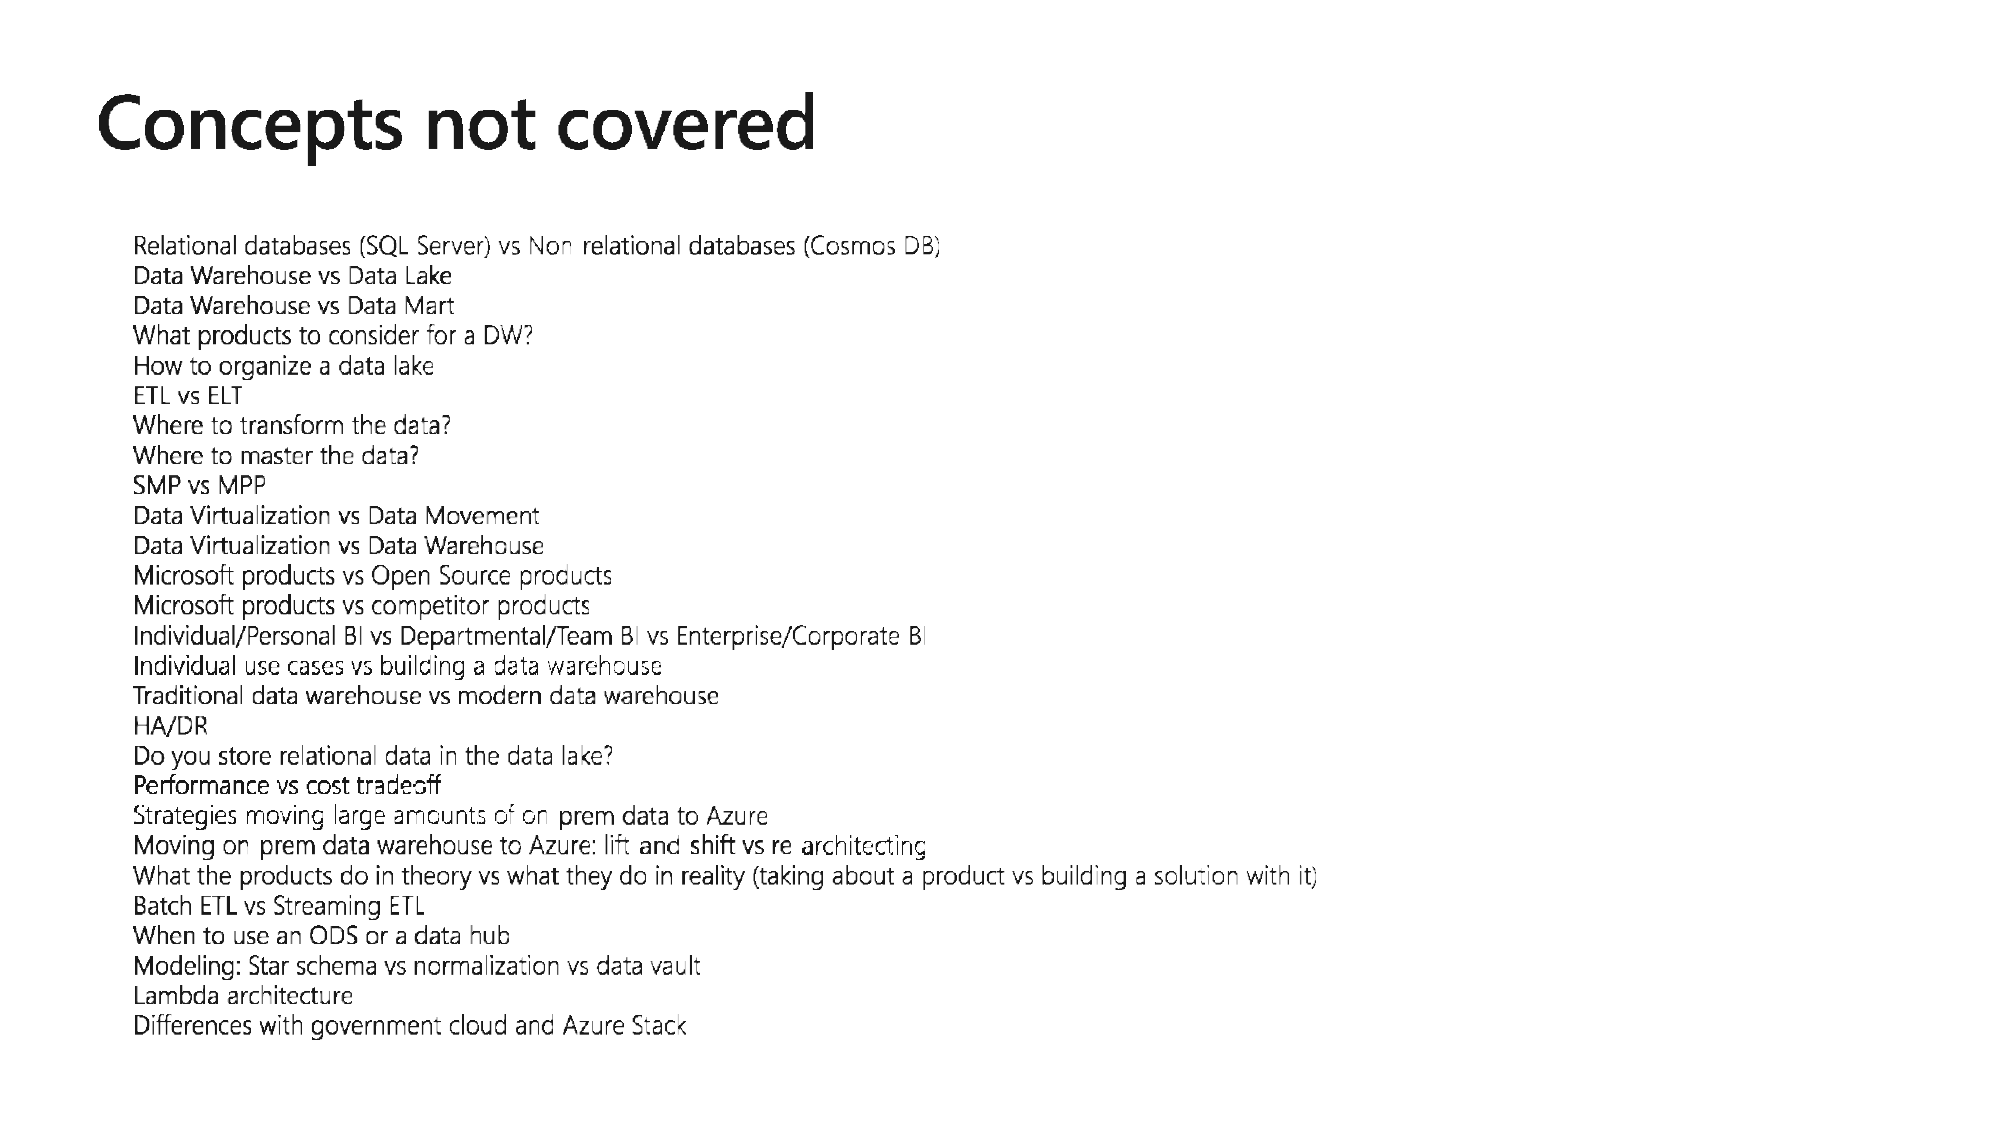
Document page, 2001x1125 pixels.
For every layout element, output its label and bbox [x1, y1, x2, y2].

picture [135, 354, 433, 380]
picture [135, 984, 352, 1005]
picture [135, 504, 540, 525]
picture [135, 624, 926, 650]
picture [135, 715, 208, 737]
text_box [135, 834, 925, 860]
picture [133, 684, 718, 705]
picture [135, 264, 451, 285]
picture [135, 564, 611, 590]
picture [135, 294, 455, 315]
picture [133, 444, 419, 465]
picture [133, 414, 450, 435]
picture [133, 864, 1317, 890]
picture [135, 774, 441, 795]
picture [133, 324, 532, 350]
picture [134, 475, 266, 495]
picture [133, 924, 509, 945]
picture [135, 654, 662, 680]
picture [135, 954, 700, 980]
picture [99, 92, 813, 166]
picture [135, 744, 612, 770]
picture [135, 534, 543, 555]
picture [135, 594, 589, 620]
text_box [134, 804, 767, 830]
picture [135, 385, 242, 405]
picture [135, 1014, 687, 1040]
picture [135, 894, 424, 920]
text_box [135, 234, 939, 258]
